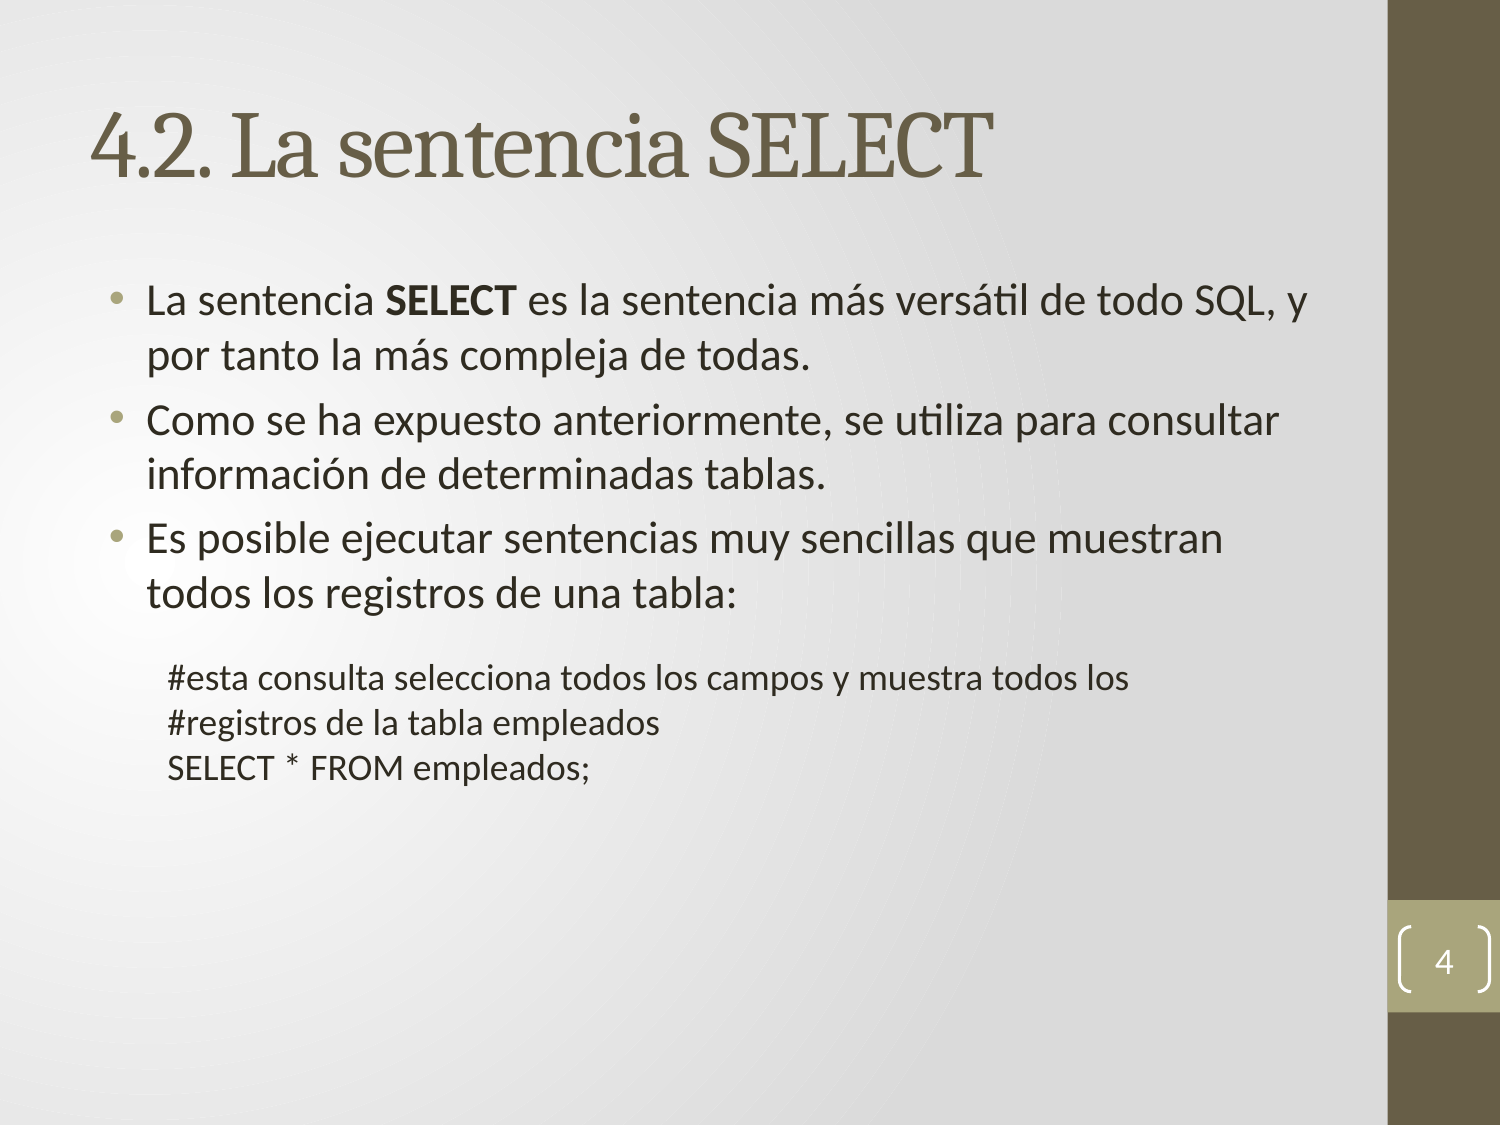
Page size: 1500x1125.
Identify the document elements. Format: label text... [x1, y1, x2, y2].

slide_number 4 [1397, 925, 1492, 994]
list La sentencia SELECT es la sentencia más versátil de todo SQL, y por tanto la más compleja de todas. Como se ha expuesto anteriormente, se utiliza para consultar información de determinadas tablas. Es posible ejecutar sentencias muy sencillas que muestran todos los registros de una tabla: [75, 262, 1325, 1050]
text_box #esta consulta selecciona todos los campos y muestra todos los #registros de la tabla empleados SELECT * FROM empleados; [152, 645, 1146, 795]
title 4.2. La sentencia SELECT [75, 45, 1325, 233]
